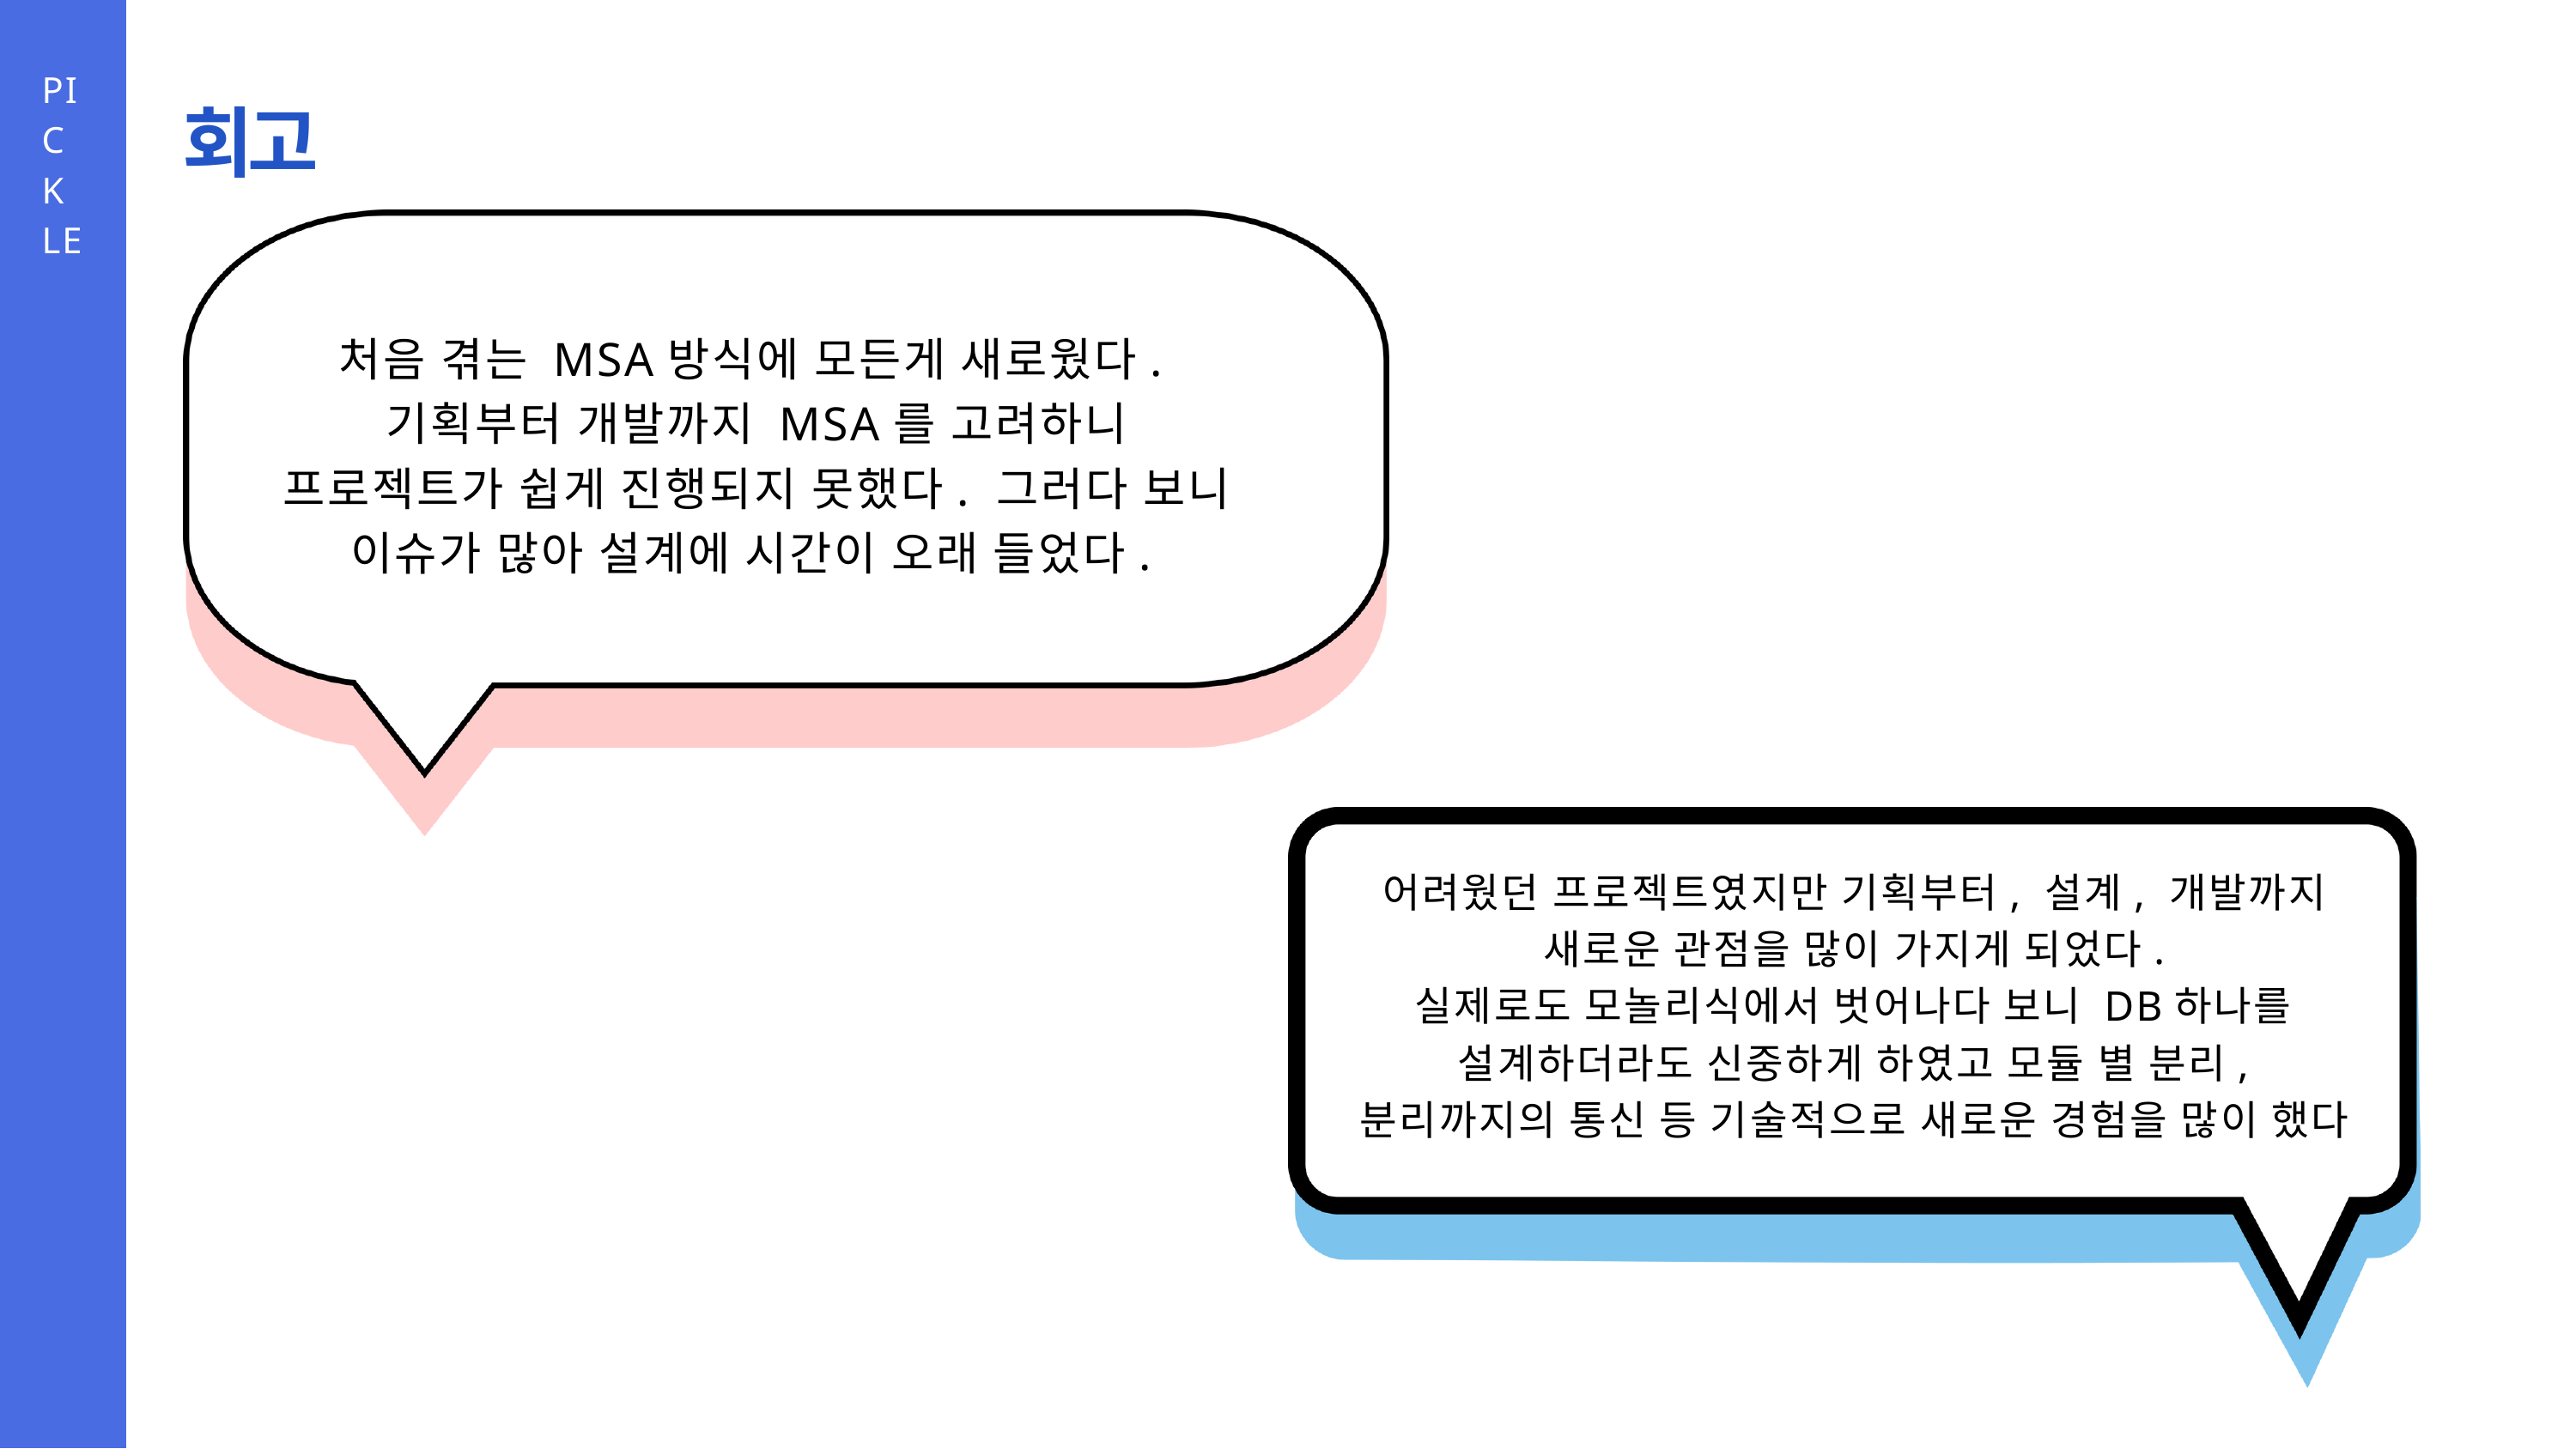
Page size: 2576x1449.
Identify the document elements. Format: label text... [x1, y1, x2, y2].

text_box 회고 [182, 94, 840, 187]
text_box [183, 209, 1389, 836]
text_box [0, 0, 126, 1449]
text_box [1287, 807, 2421, 1388]
text_box 처음 겪는 MSA방식에 모든게 새로웠다. 기획부터 개발까지 MSA를 고려하니 프로젝트가 쉽게 진행되지 못했다. 그러다 보니 이슈가 많아 설계에 시간이 오래 들었다. [269, 321, 1247, 579]
text_box 어려웠던 프로젝트였지만 기획부터, 설계, 개발까지 새로운 관점을 많이 가지게 되었다. 실제로도 모놀리식에서 벗어나다 보니 DB하나를 설계하더라도 신중하게 하였고 모듈 별 분리, 분리까지의 통신 등 기술적으로 새로운 경험을 많이 했다 [1351, 858, 2358, 1143]
